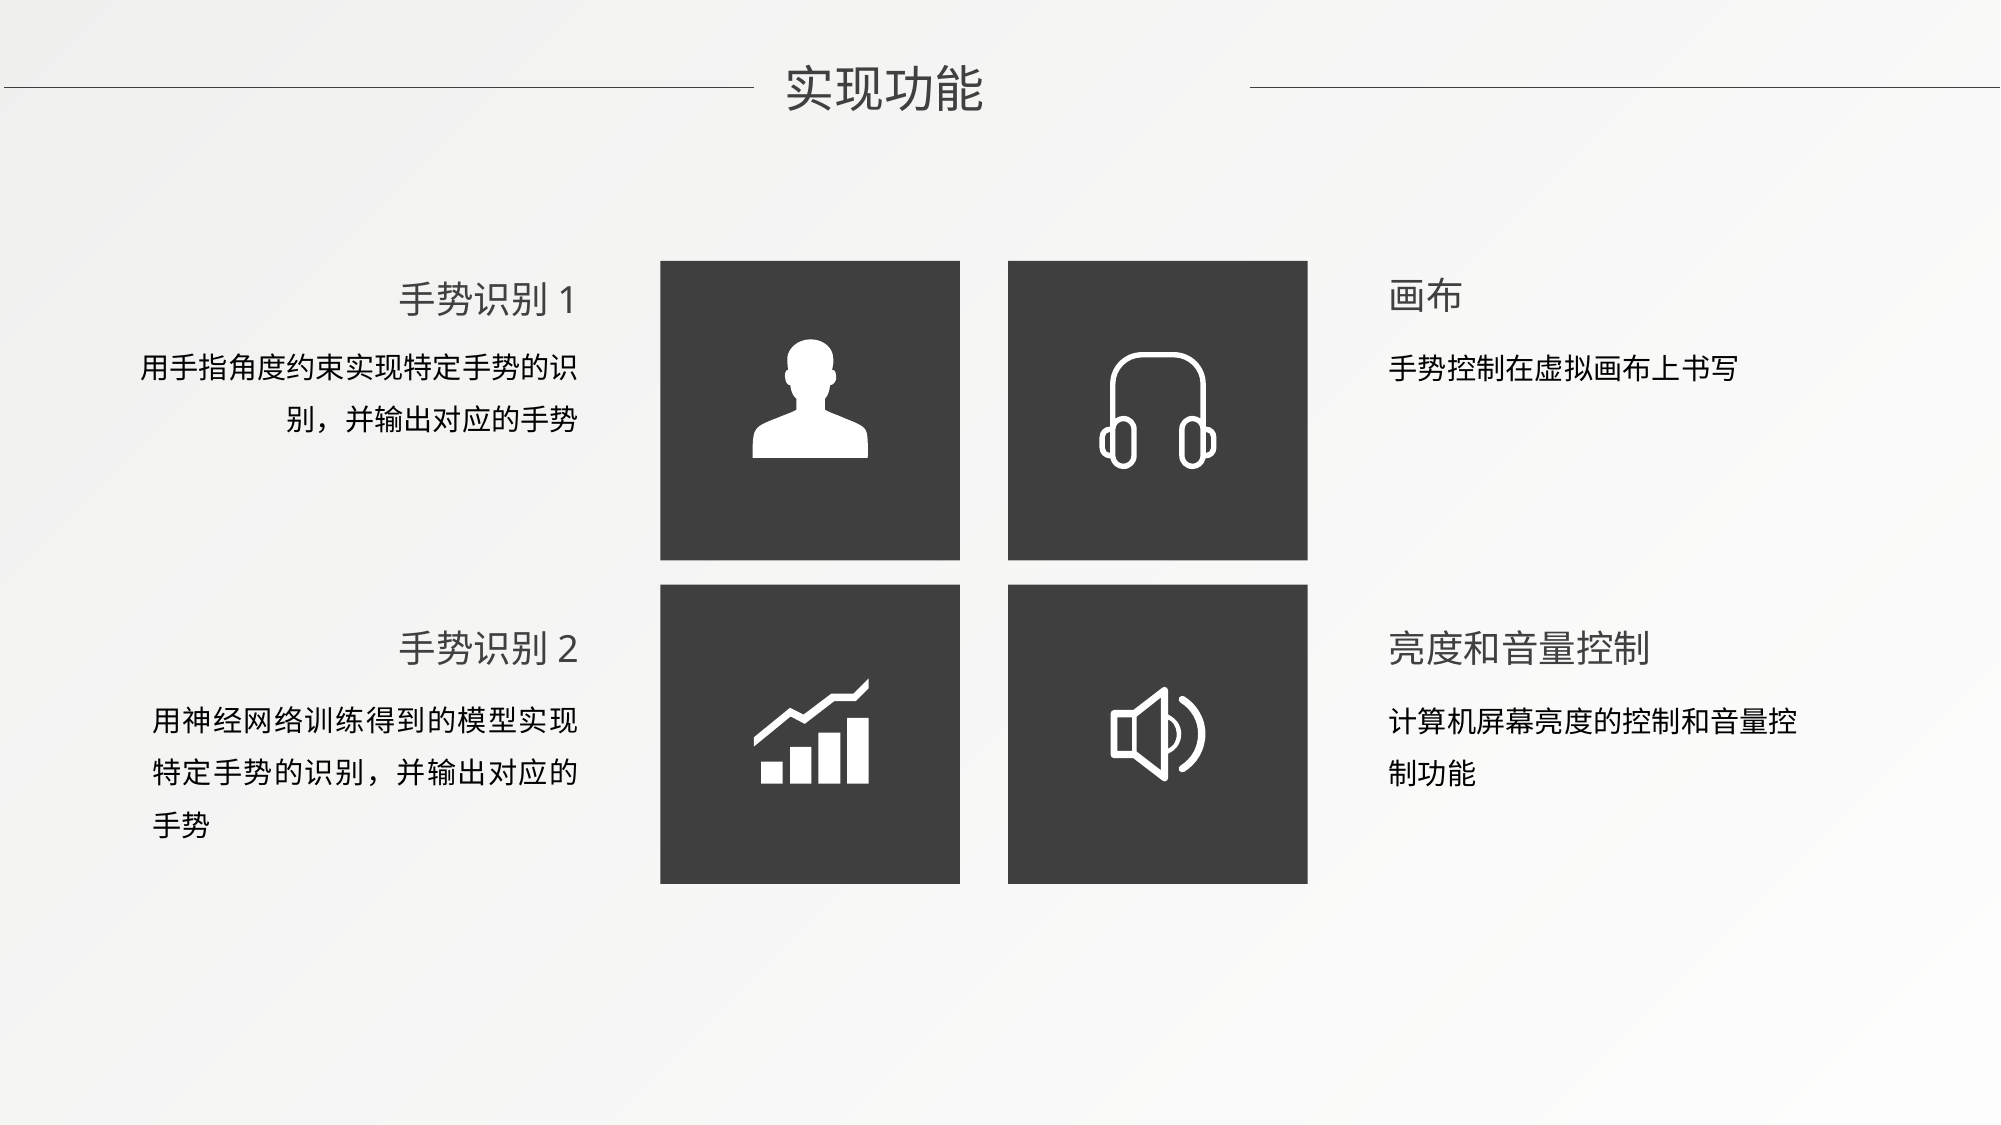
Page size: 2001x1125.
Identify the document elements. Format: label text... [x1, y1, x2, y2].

text_box 用手指角度约束实现特定手势的识别，并输出对应的手势 [113, 324, 594, 444]
text_box 用神经网络训练得到的模型实现特定手势的识别，并输出对应的手势 [137, 677, 594, 850]
text_box 画布 [1373, 264, 1668, 325]
text_box 手势识别2 [300, 617, 594, 678]
text_box [1178, 696, 1206, 773]
text_box [659, 584, 961, 885]
text_box [1099, 352, 1217, 470]
text_box 手势控制在虚拟画布上书写 [1374, 325, 1831, 393]
text_box [1007, 260, 1309, 561]
text_box [1007, 584, 1309, 885]
text_box 实现功能 [769, 49, 1231, 125]
text_box [659, 260, 961, 561]
text_box 亮度和音量控制 [1373, 617, 1668, 677]
text_box 计算机屏幕亮度的控制和音量控制功能 [1374, 678, 1831, 798]
text_box [1110, 686, 1182, 782]
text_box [753, 678, 869, 784]
text_box [752, 339, 868, 458]
text_box 手势识别1 [300, 268, 594, 324]
